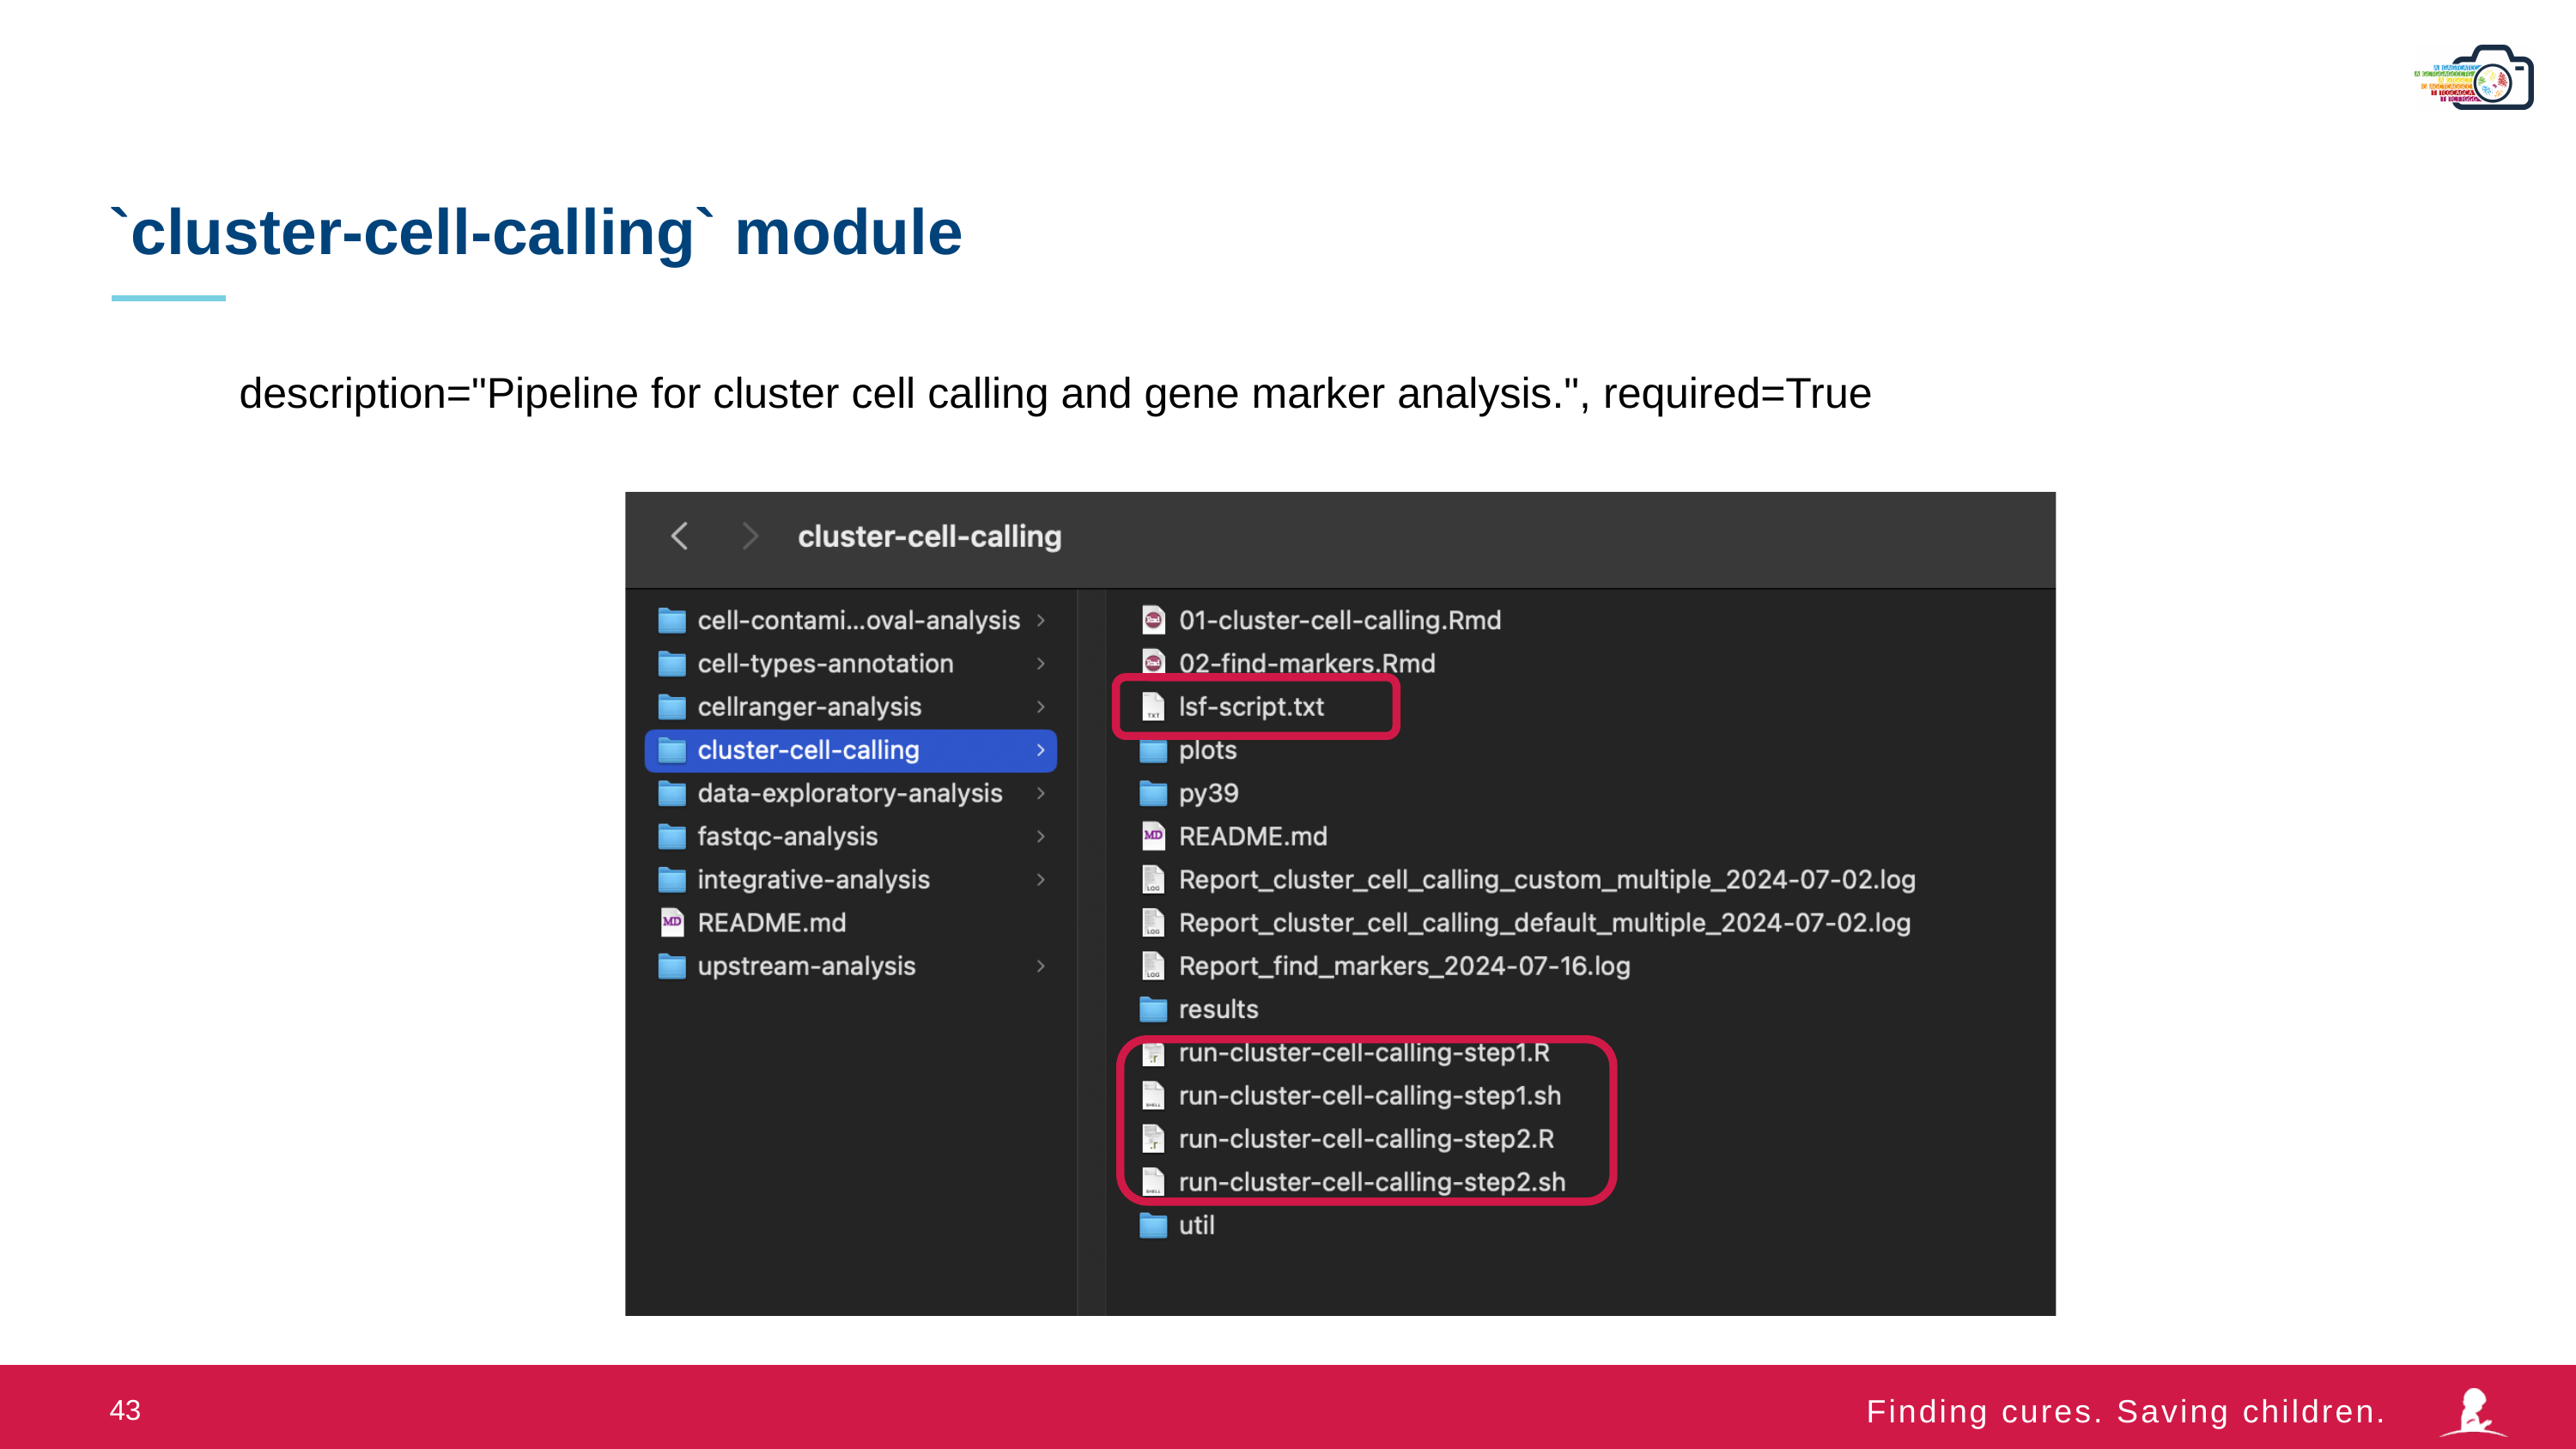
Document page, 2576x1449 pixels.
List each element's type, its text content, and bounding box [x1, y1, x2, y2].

slide_number 43 [96, 1375, 228, 1442]
title `cluster-cell-calling` module [96, 77, 2475, 276]
picture [625, 492, 2057, 1316]
picture [2415, 45, 2534, 110]
text_box description="Pipeline for cluster cell calling and gene marker analysis.", required=True [161, 332, 1948, 423]
